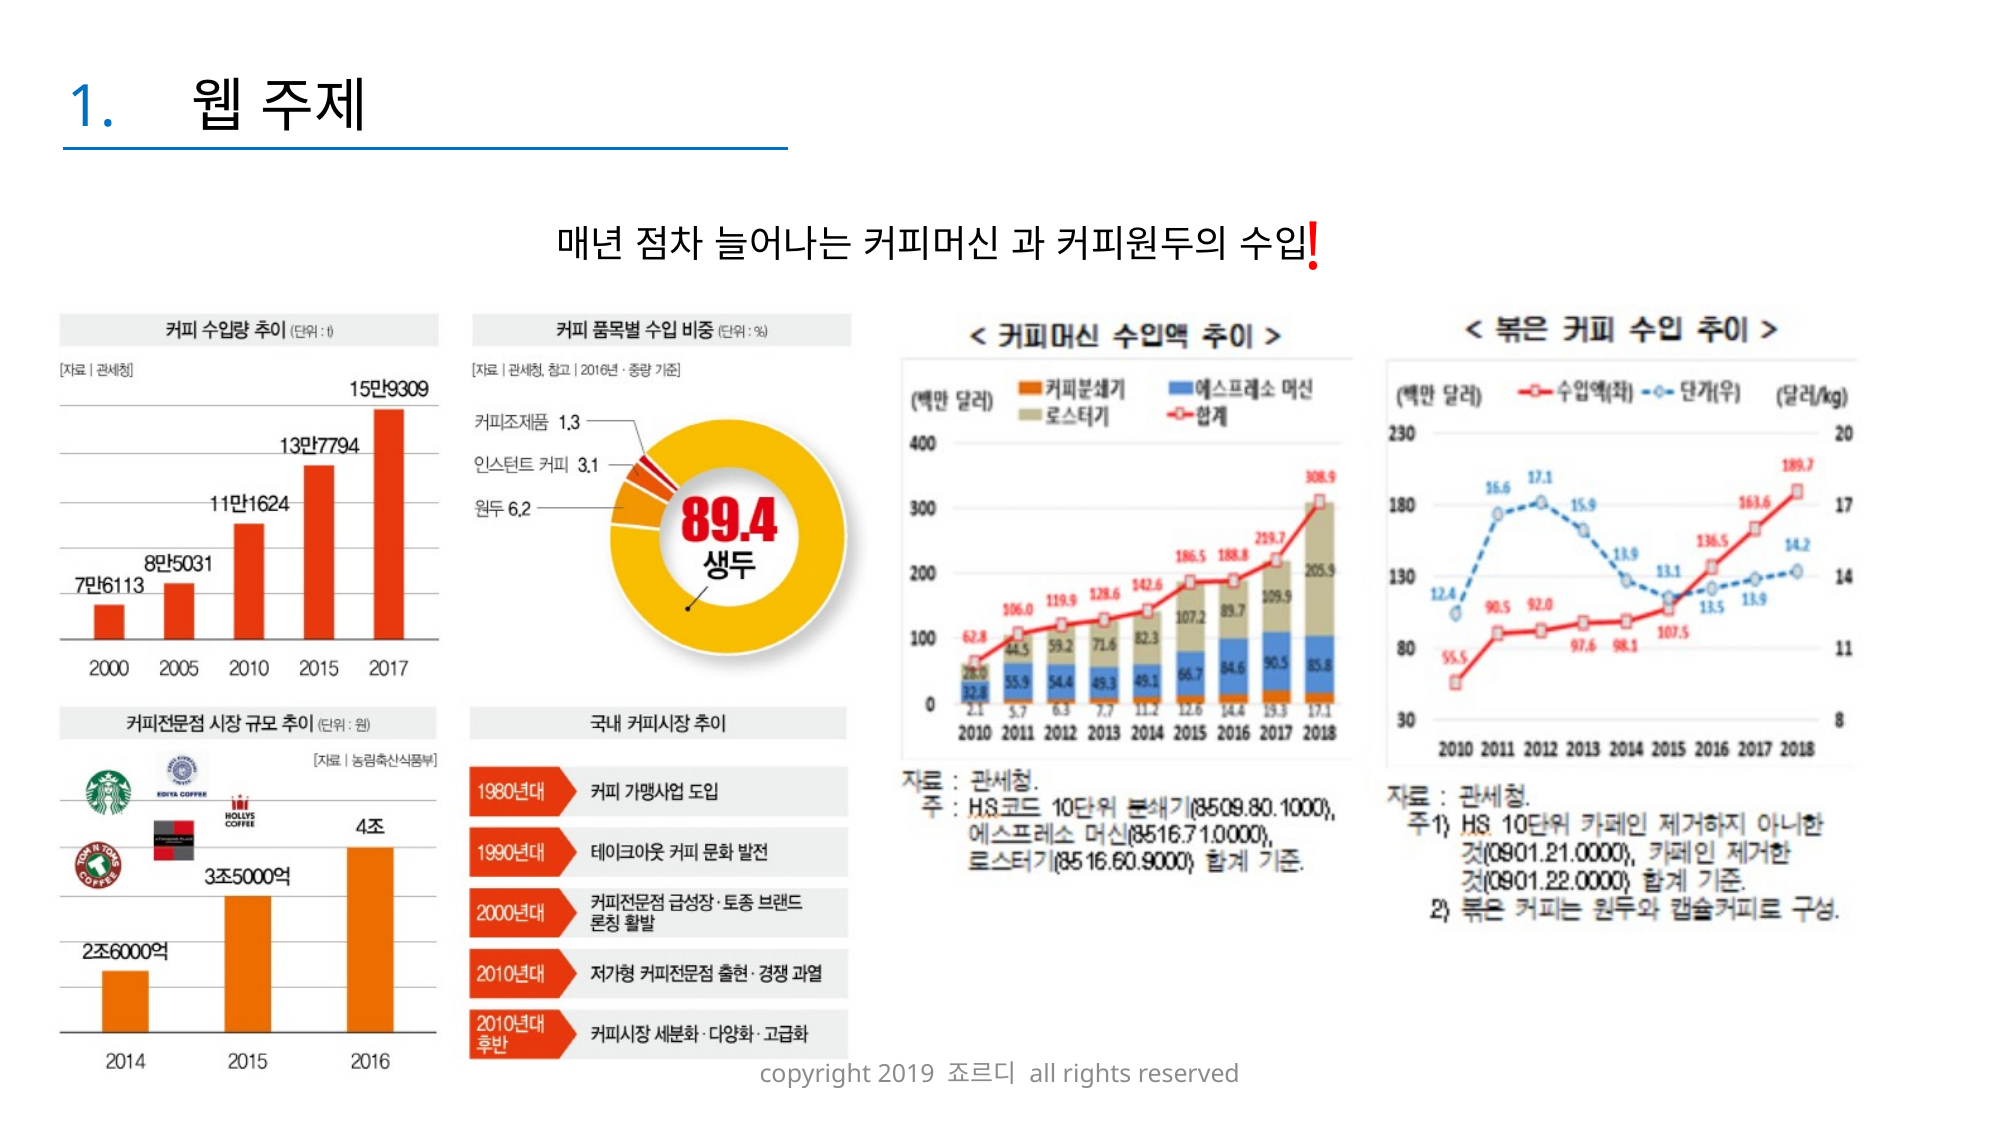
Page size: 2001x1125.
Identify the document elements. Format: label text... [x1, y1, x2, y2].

picture [48, 294, 868, 1089]
text_box 매년 점차 늘어나는 커피머신 과 커피원두의 수입 [541, 212, 1289, 273]
footer copyright 2019 죠르디 all rights reserved [662, 1042, 1338, 1103]
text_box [60, 61, 789, 149]
picture [893, 281, 1969, 973]
text_box ! [1289, 195, 1338, 290]
